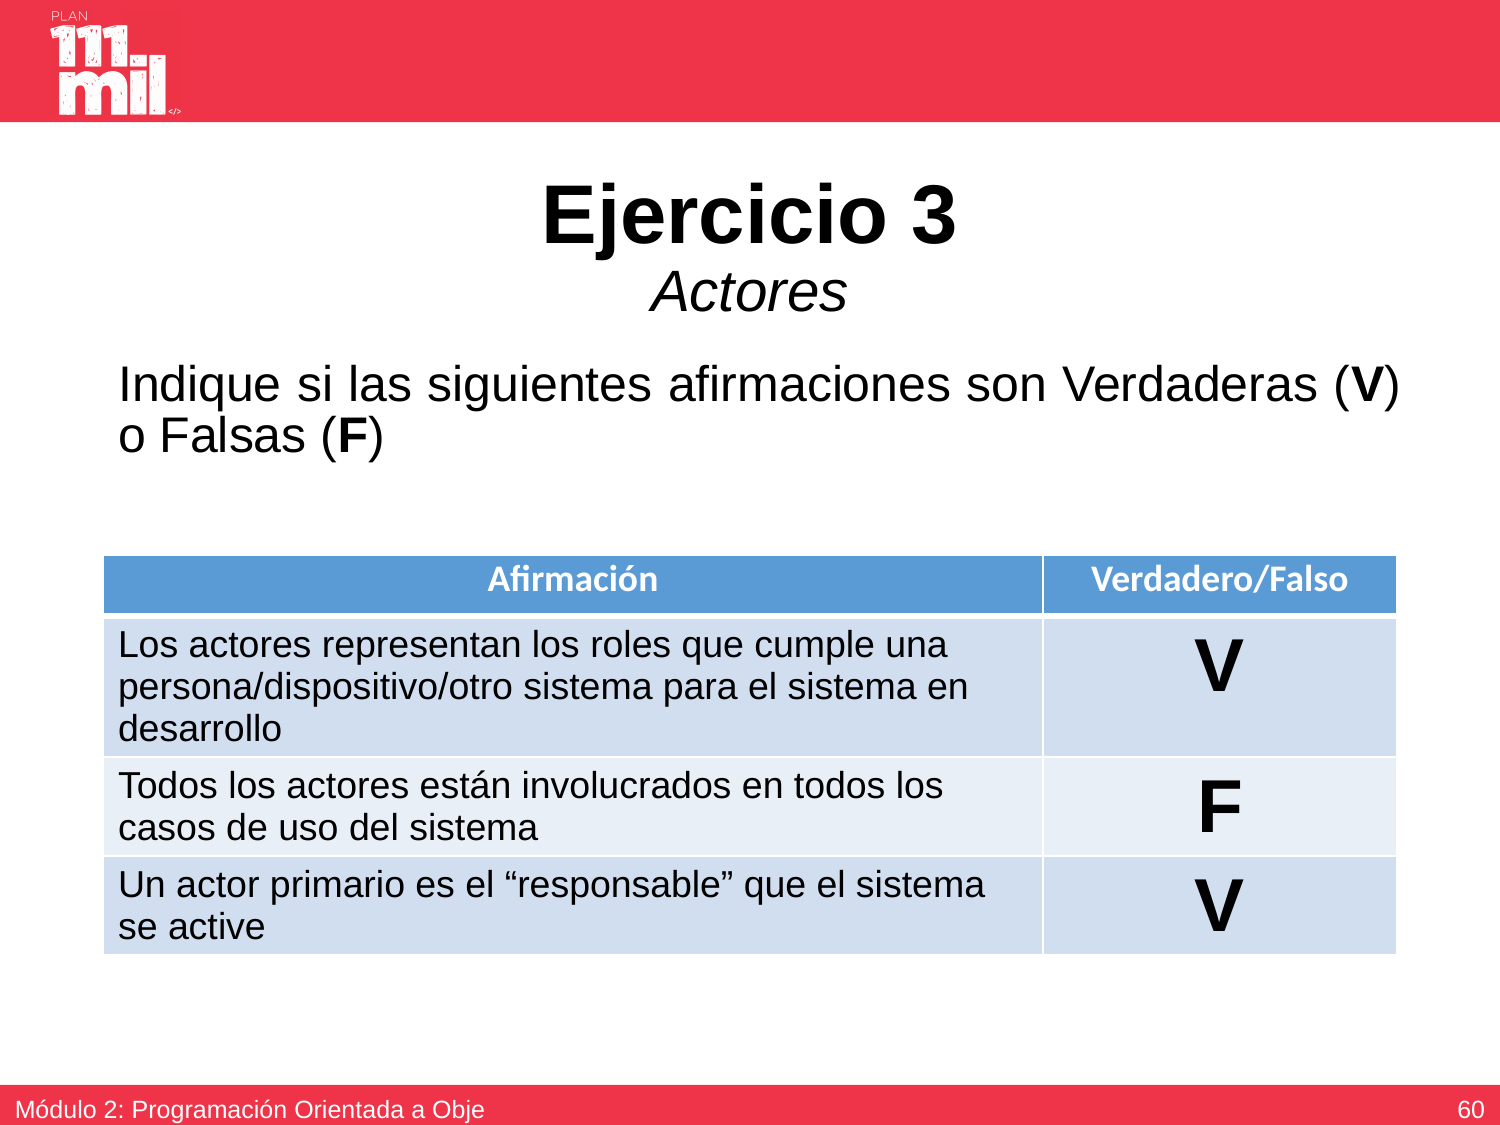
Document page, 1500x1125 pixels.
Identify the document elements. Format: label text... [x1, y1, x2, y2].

table_cell V [1044, 619, 1396, 756]
table_cell Los actores representan los roles que cumple una persona/dispositivo/otro sistema para el sistema en desarrollo [104, 619, 1042, 756]
table_cell F [1044, 758, 1396, 855]
title Ejercicio 3 Actores [103, 147, 1397, 348]
slide_number 59 [1162, 1078, 1500, 1125]
text_box Indique si las siguientes afirmaciones son Verdaderas (V) o Falsas (F) [103, 354, 1417, 501]
table_cell Un actor primario es el “responsable” que el sistema se active [104, 857, 1042, 954]
table_cell V [1044, 857, 1396, 954]
table_header Afirmación [104, 556, 1042, 613]
table_cell Todos los actores están involucrados en todos los casos de uso del sistema [104, 758, 1042, 855]
footer Módulo 2: Programación Orientada a Objetos [0, 1078, 507, 1125]
table_header Verdadero/Falso [1044, 556, 1396, 613]
